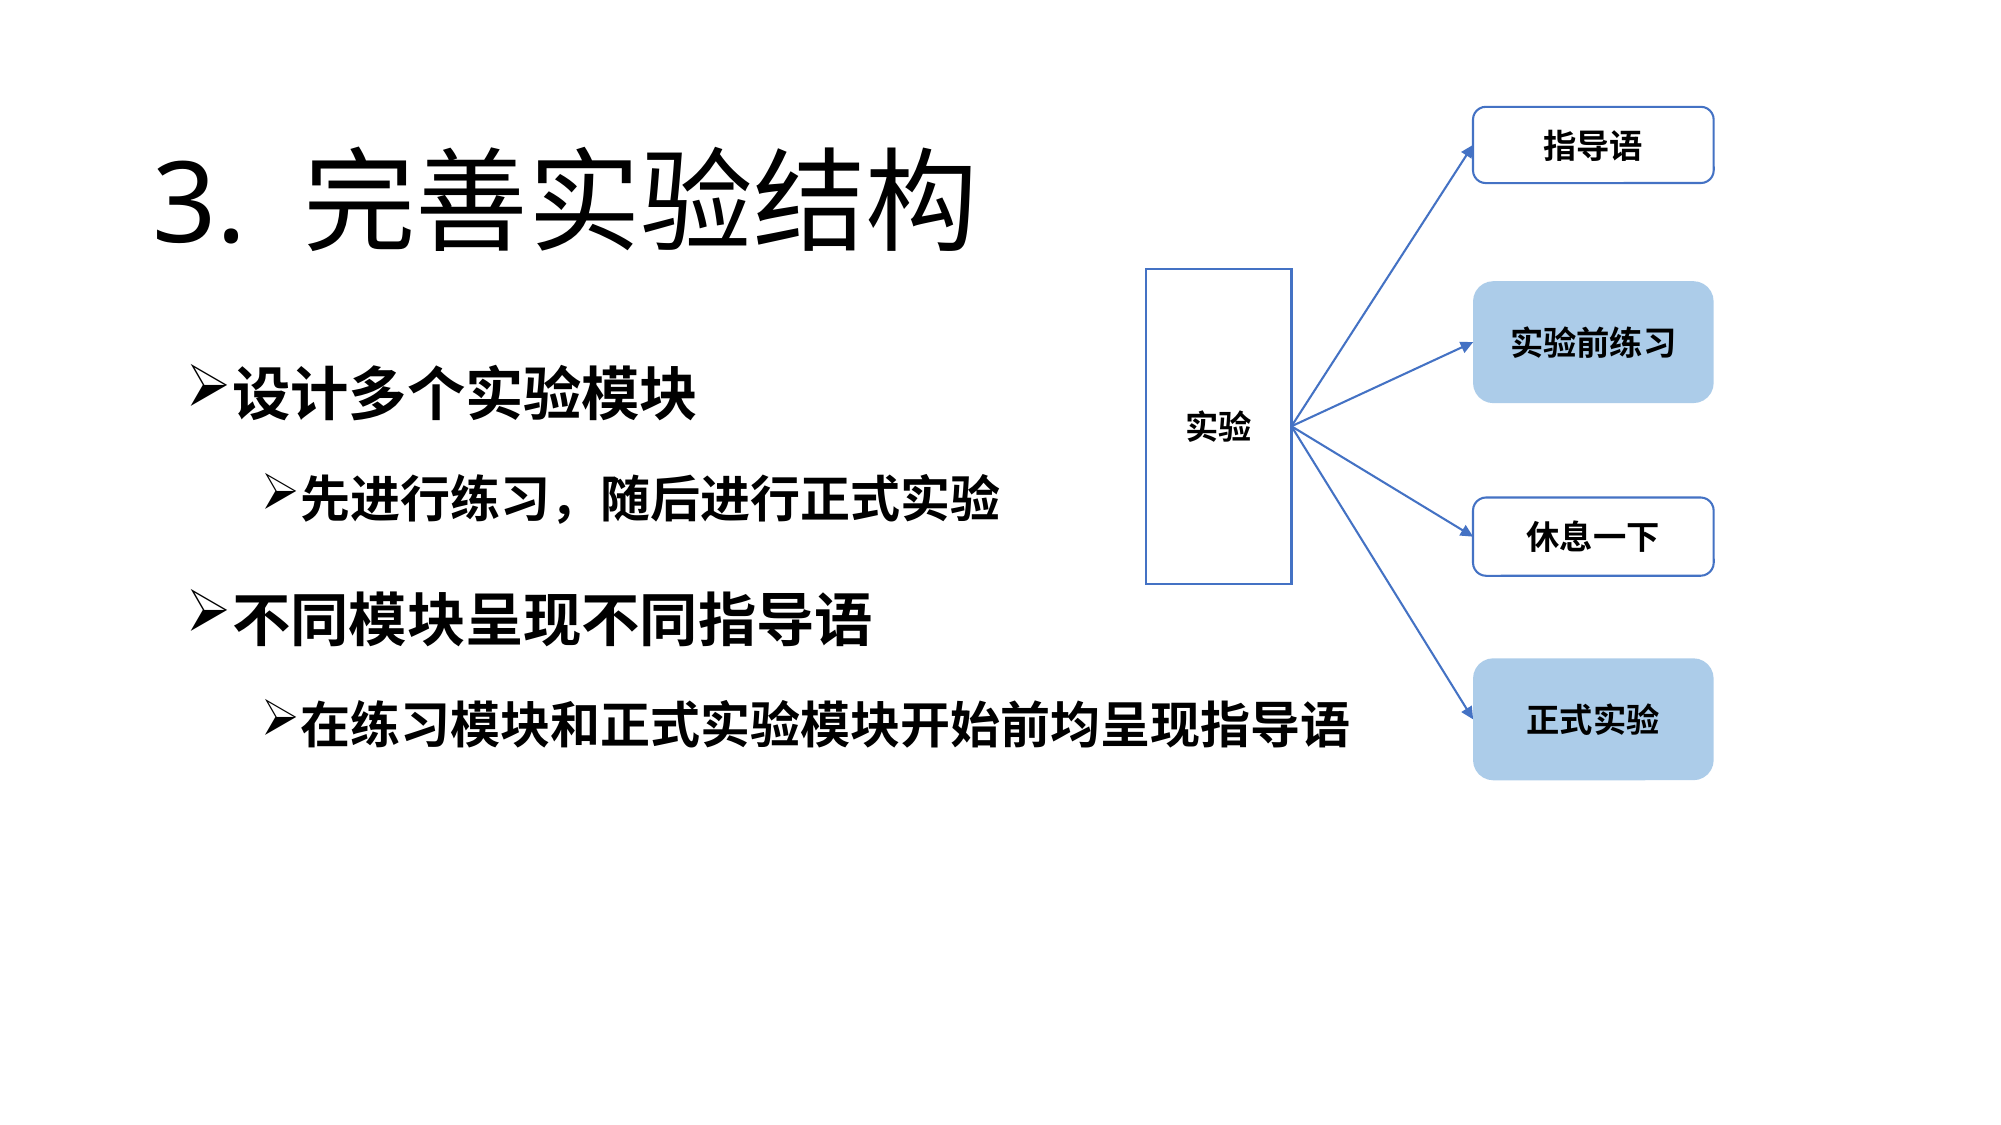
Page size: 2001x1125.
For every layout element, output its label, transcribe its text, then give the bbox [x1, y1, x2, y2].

title 3. 完善实验结构 [137, 97, 1863, 315]
list 设计多个实验模块 先进行练习，随后进行正式实验 不同模块呈现不同指导语 在练习模块和正式实验模块开始前均呈现指导语 [170, 314, 1575, 1029]
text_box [1145, 106, 1714, 781]
